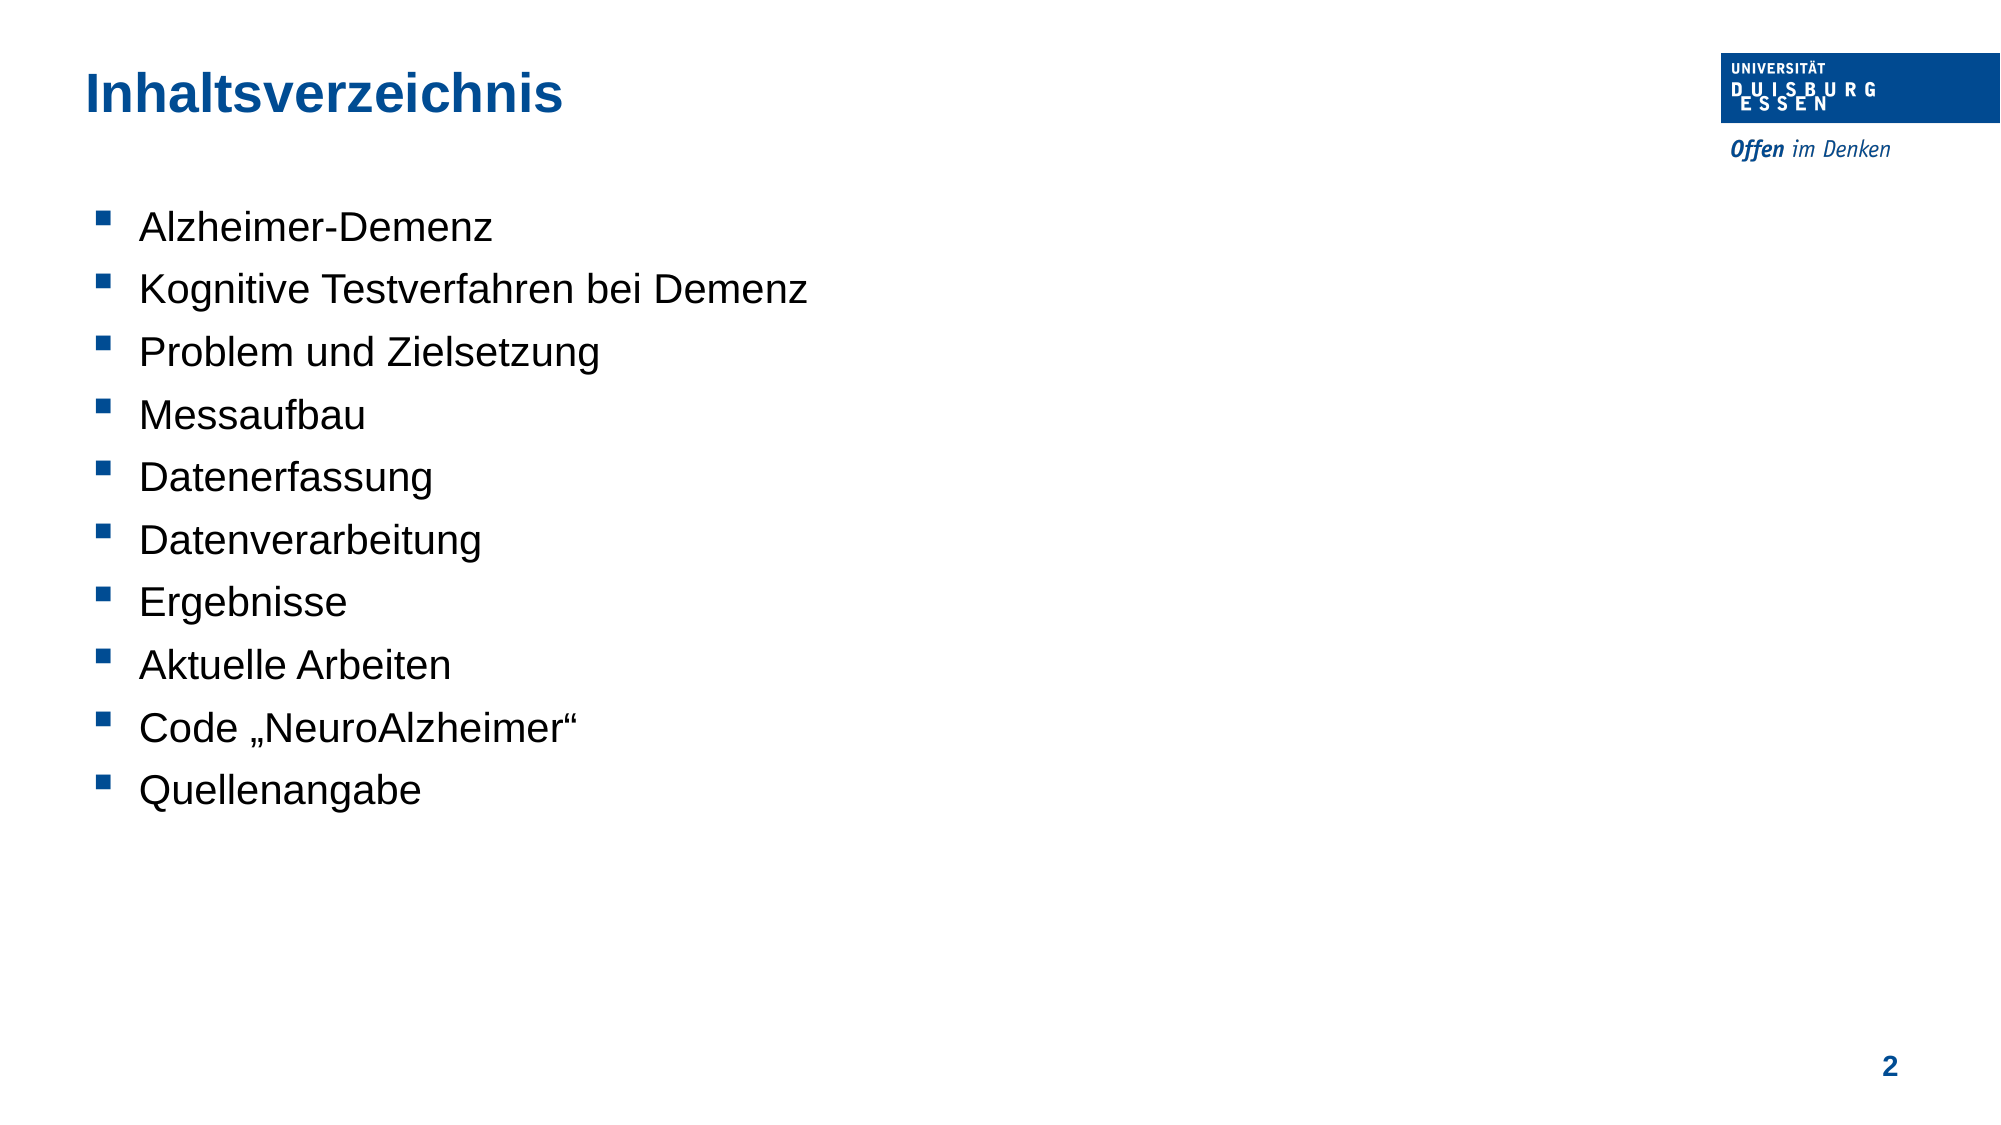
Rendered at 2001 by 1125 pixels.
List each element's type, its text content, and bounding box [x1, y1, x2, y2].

list Inhaltsverzeichnis [85, 57, 1694, 132]
list Alzheimer-Demenz Kognitive Testverfahren bei Demenz Problem und Zielsetzung Messaufbau Datenerfassung Datenverarbeitung Ergebnisse Aktuelle Arbeiten Code „NeuroAlzheimer“ Quellenangabe [85, 192, 1914, 981]
slide_number 2 [1677, 1039, 1914, 1081]
picture [1721, 53, 2000, 162]
